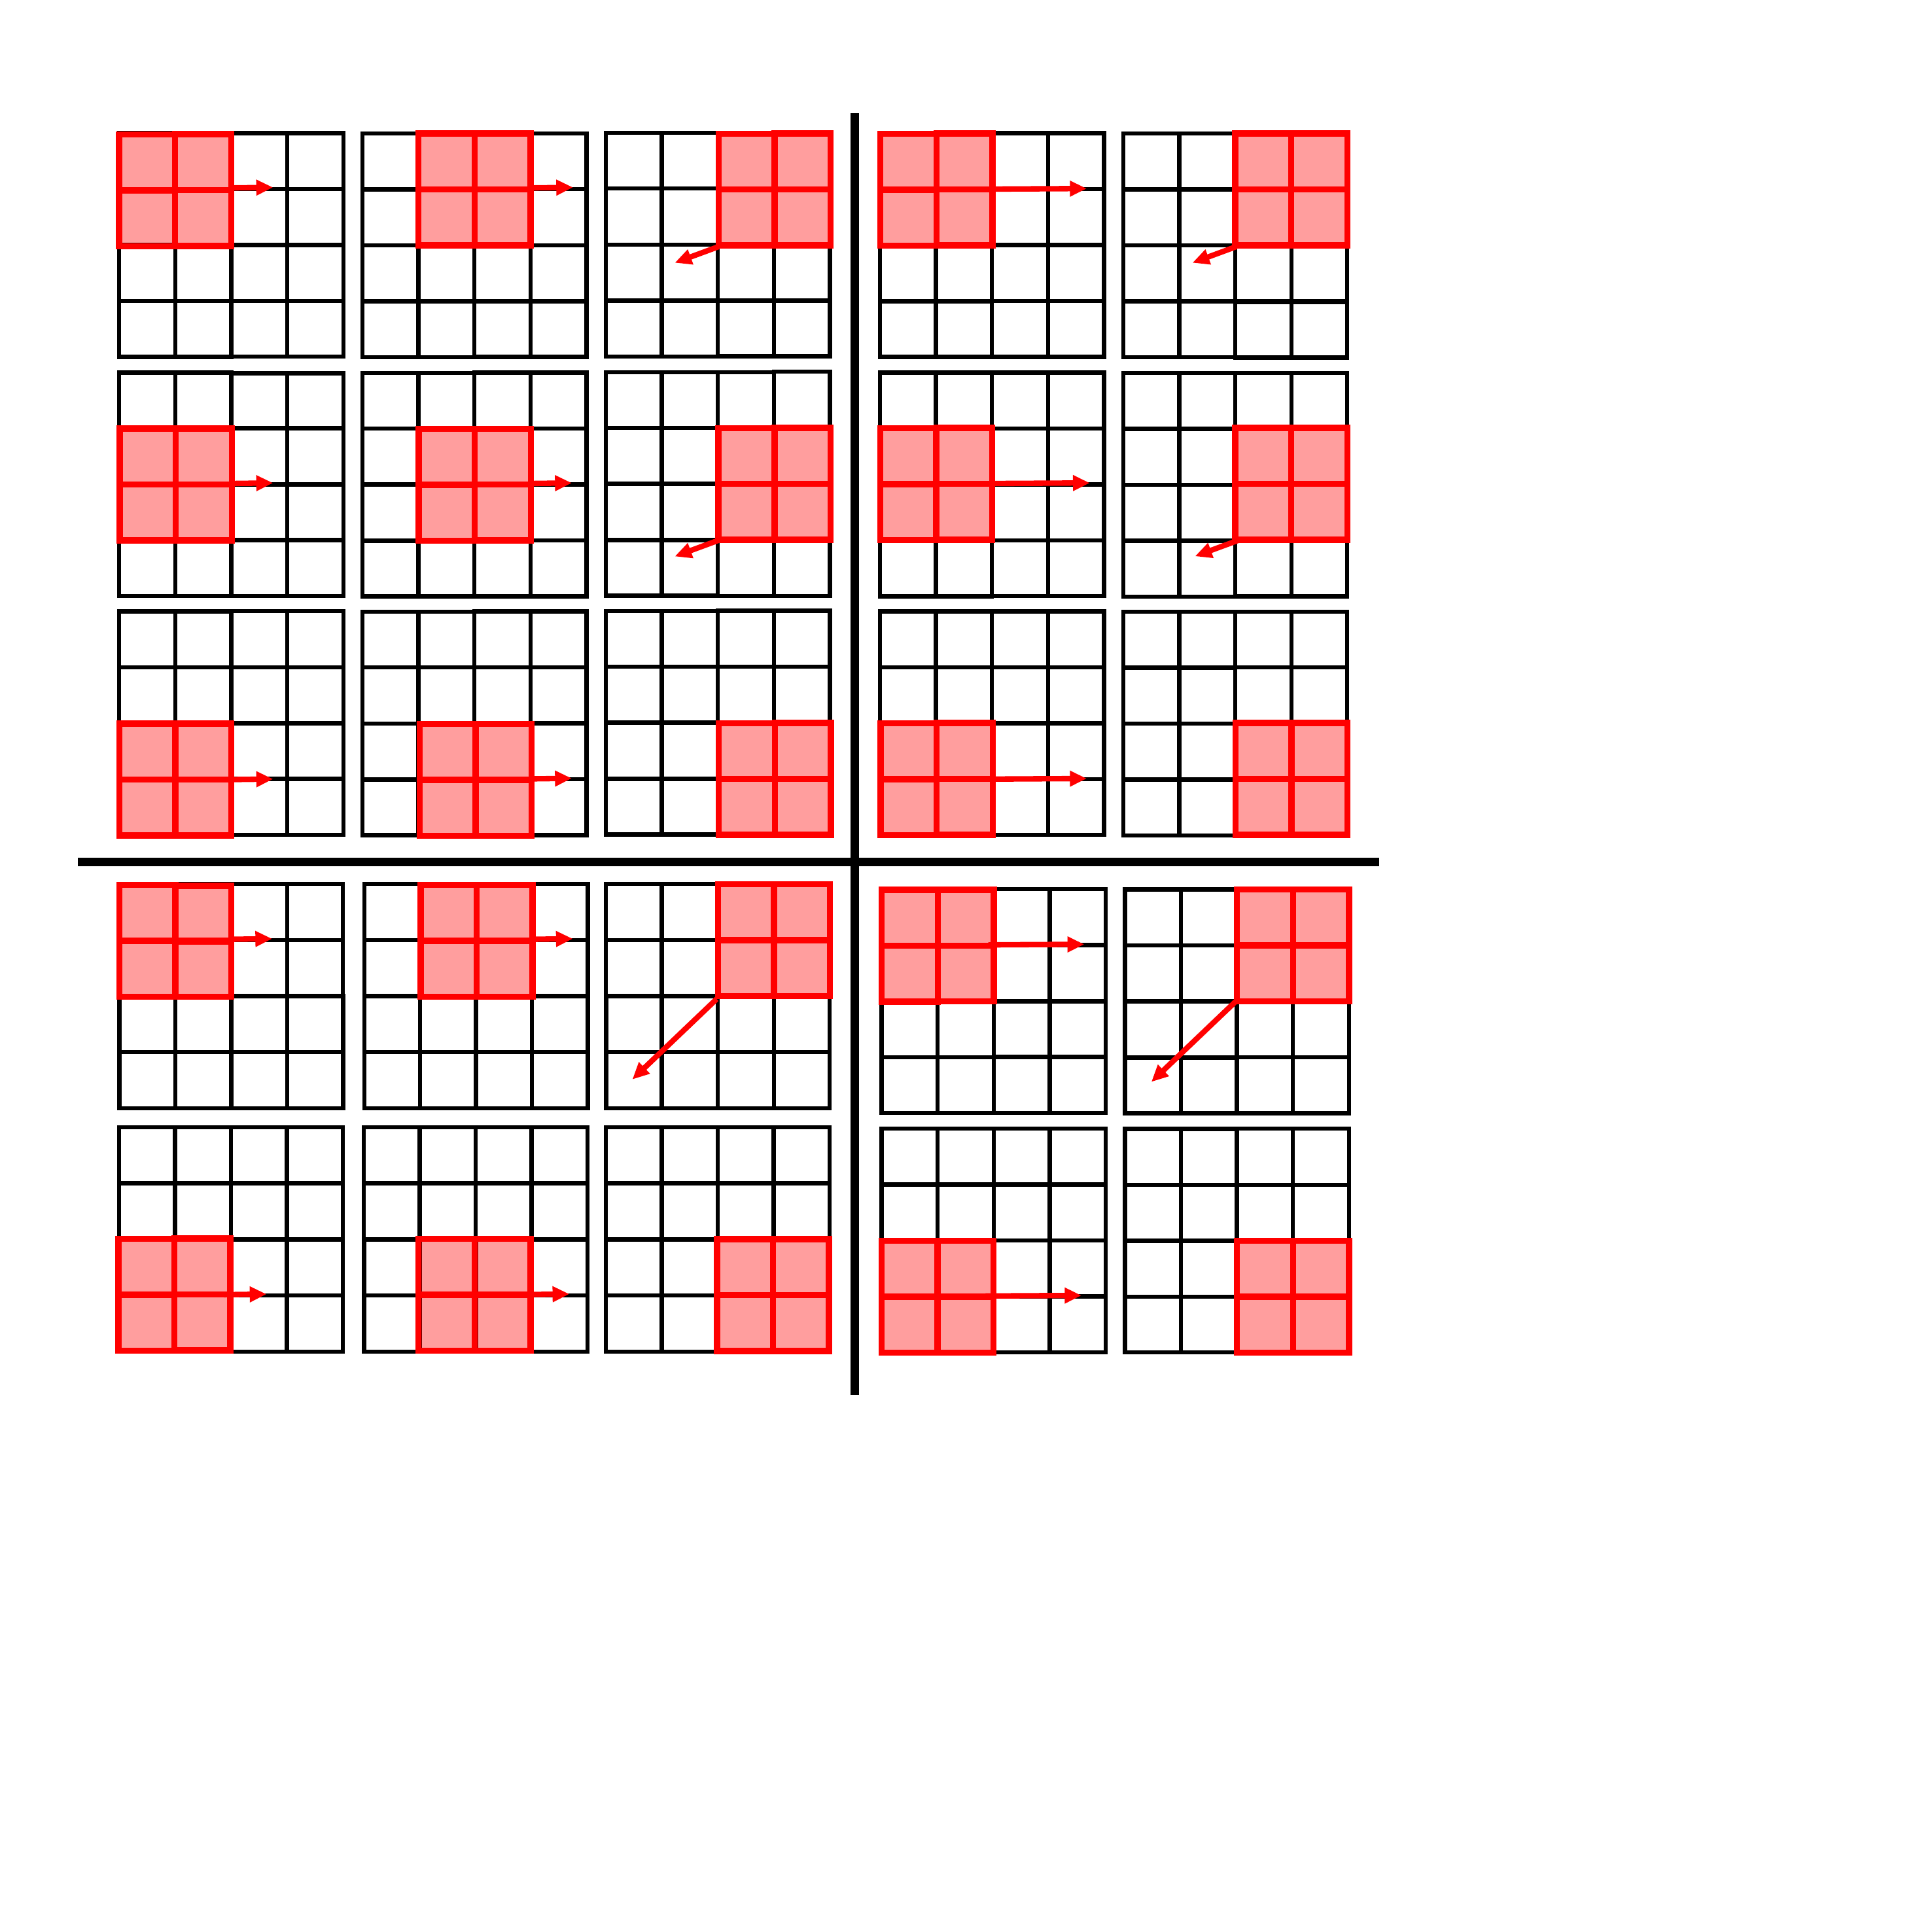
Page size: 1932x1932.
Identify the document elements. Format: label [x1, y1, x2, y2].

text_box [1178, 133, 1232, 188]
text_box [716, 1238, 830, 1352]
text_box [605, 300, 661, 357]
text_box [675, 246, 719, 263]
text_box [1123, 300, 1178, 358]
text_box [880, 372, 1104, 597]
text_box [418, 1238, 531, 1351]
text_box [1235, 249, 1291, 302]
text_box [230, 372, 287, 428]
text_box [661, 483, 715, 539]
text_box [881, 889, 1106, 1114]
text_box [287, 428, 344, 483]
text_box [605, 244, 661, 300]
text_box [1193, 246, 1237, 263]
text_box [418, 133, 531, 246]
text_box [773, 543, 830, 597]
text_box [419, 724, 532, 836]
text_box [118, 1238, 231, 1351]
text_box [605, 188, 661, 244]
text_box [118, 544, 175, 597]
text_box [718, 884, 830, 996]
text_box [1123, 372, 1348, 597]
text_box [773, 249, 830, 300]
text_box [717, 372, 773, 425]
text_box [363, 1127, 588, 1352]
text_box [1123, 188, 1178, 245]
text_box [362, 372, 587, 597]
text_box [605, 884, 830, 1108]
text_box [717, 300, 773, 357]
text_box [880, 133, 1104, 357]
text_box [362, 133, 587, 357]
text_box [661, 427, 715, 483]
text_box [287, 483, 344, 539]
text_box [675, 540, 719, 557]
text_box [120, 429, 232, 541]
text_box [717, 543, 773, 597]
text_box [661, 300, 717, 357]
text_box [1235, 302, 1292, 359]
text_box [605, 483, 661, 539]
text_box [718, 428, 831, 540]
text_box [1235, 722, 1348, 835]
text_box [119, 724, 232, 836]
text_box [119, 884, 343, 1108]
text_box [175, 372, 232, 425]
text_box [605, 539, 661, 597]
text_box [718, 133, 831, 246]
text_box [118, 1127, 343, 1352]
text_box [1125, 1129, 1350, 1353]
text_box [881, 1129, 1106, 1353]
text_box [1237, 889, 1350, 1002]
text_box [1178, 300, 1236, 358]
text_box [118, 372, 175, 425]
text_box [420, 885, 533, 997]
text_box [1291, 249, 1348, 302]
text_box [1151, 1001, 1236, 1082]
text_box [1291, 302, 1348, 358]
text_box [230, 539, 287, 597]
text_box [1235, 427, 1348, 540]
text_box [881, 889, 994, 1002]
text_box [1123, 133, 1178, 188]
text_box [880, 611, 1104, 835]
text_box [661, 244, 717, 300]
text_box [235, 428, 287, 483]
text_box [880, 428, 992, 540]
text_box [1195, 540, 1239, 557]
text_box [235, 483, 287, 539]
text_box [605, 1127, 830, 1352]
text_box [1123, 245, 1178, 300]
text_box [1178, 245, 1235, 300]
text_box [605, 132, 661, 188]
text_box [1235, 133, 1348, 245]
text_box [661, 372, 717, 427]
text_box [661, 539, 717, 597]
text_box [419, 429, 531, 541]
text_box [661, 188, 716, 244]
text_box [119, 611, 343, 835]
text_box [1178, 188, 1232, 245]
text_box [717, 249, 773, 300]
text_box [362, 611, 587, 835]
text_box [605, 610, 830, 835]
text_box [881, 1240, 994, 1353]
text_box [632, 999, 717, 1080]
text_box [1123, 611, 1348, 835]
text_box [661, 132, 716, 188]
text_box [364, 884, 588, 1108]
text_box [1125, 889, 1350, 1114]
text_box [175, 544, 230, 597]
text_box [119, 133, 343, 357]
text_box [605, 427, 661, 483]
text_box [718, 723, 832, 835]
text_box [119, 134, 232, 247]
text_box [1237, 1240, 1350, 1353]
text_box [880, 133, 992, 246]
text_box [605, 372, 661, 427]
text_box [287, 539, 344, 597]
text_box [881, 723, 993, 835]
text_box [287, 372, 344, 428]
text_box [773, 300, 830, 357]
text_box [773, 371, 830, 425]
